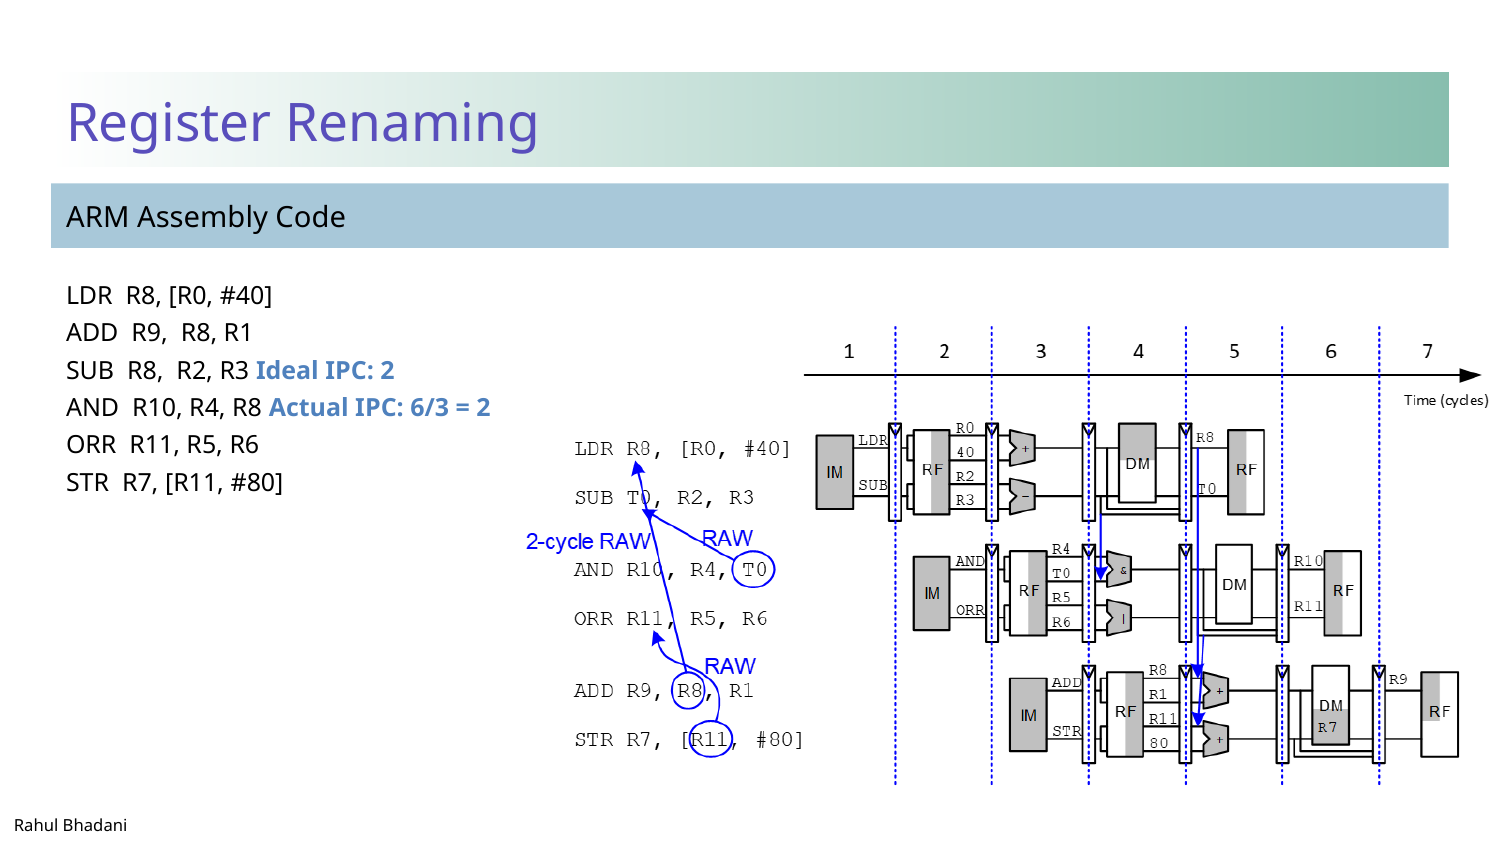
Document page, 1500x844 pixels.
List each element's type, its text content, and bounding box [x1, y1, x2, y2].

title Register Renaming​ [51, 72, 1449, 167]
picture [522, 311, 1490, 801]
list LDR R8, [R0, #40] ​ ADD R9, R8, R1 ​ SUB R8, R2, R3 Ideal IPC: 2​ AND R10, R4, R8 Actual IPC: 6/3 = 2​ ORR R11, R5, R6​ STR R7, [R11, #80]​ [51, 256, 1449, 750]
